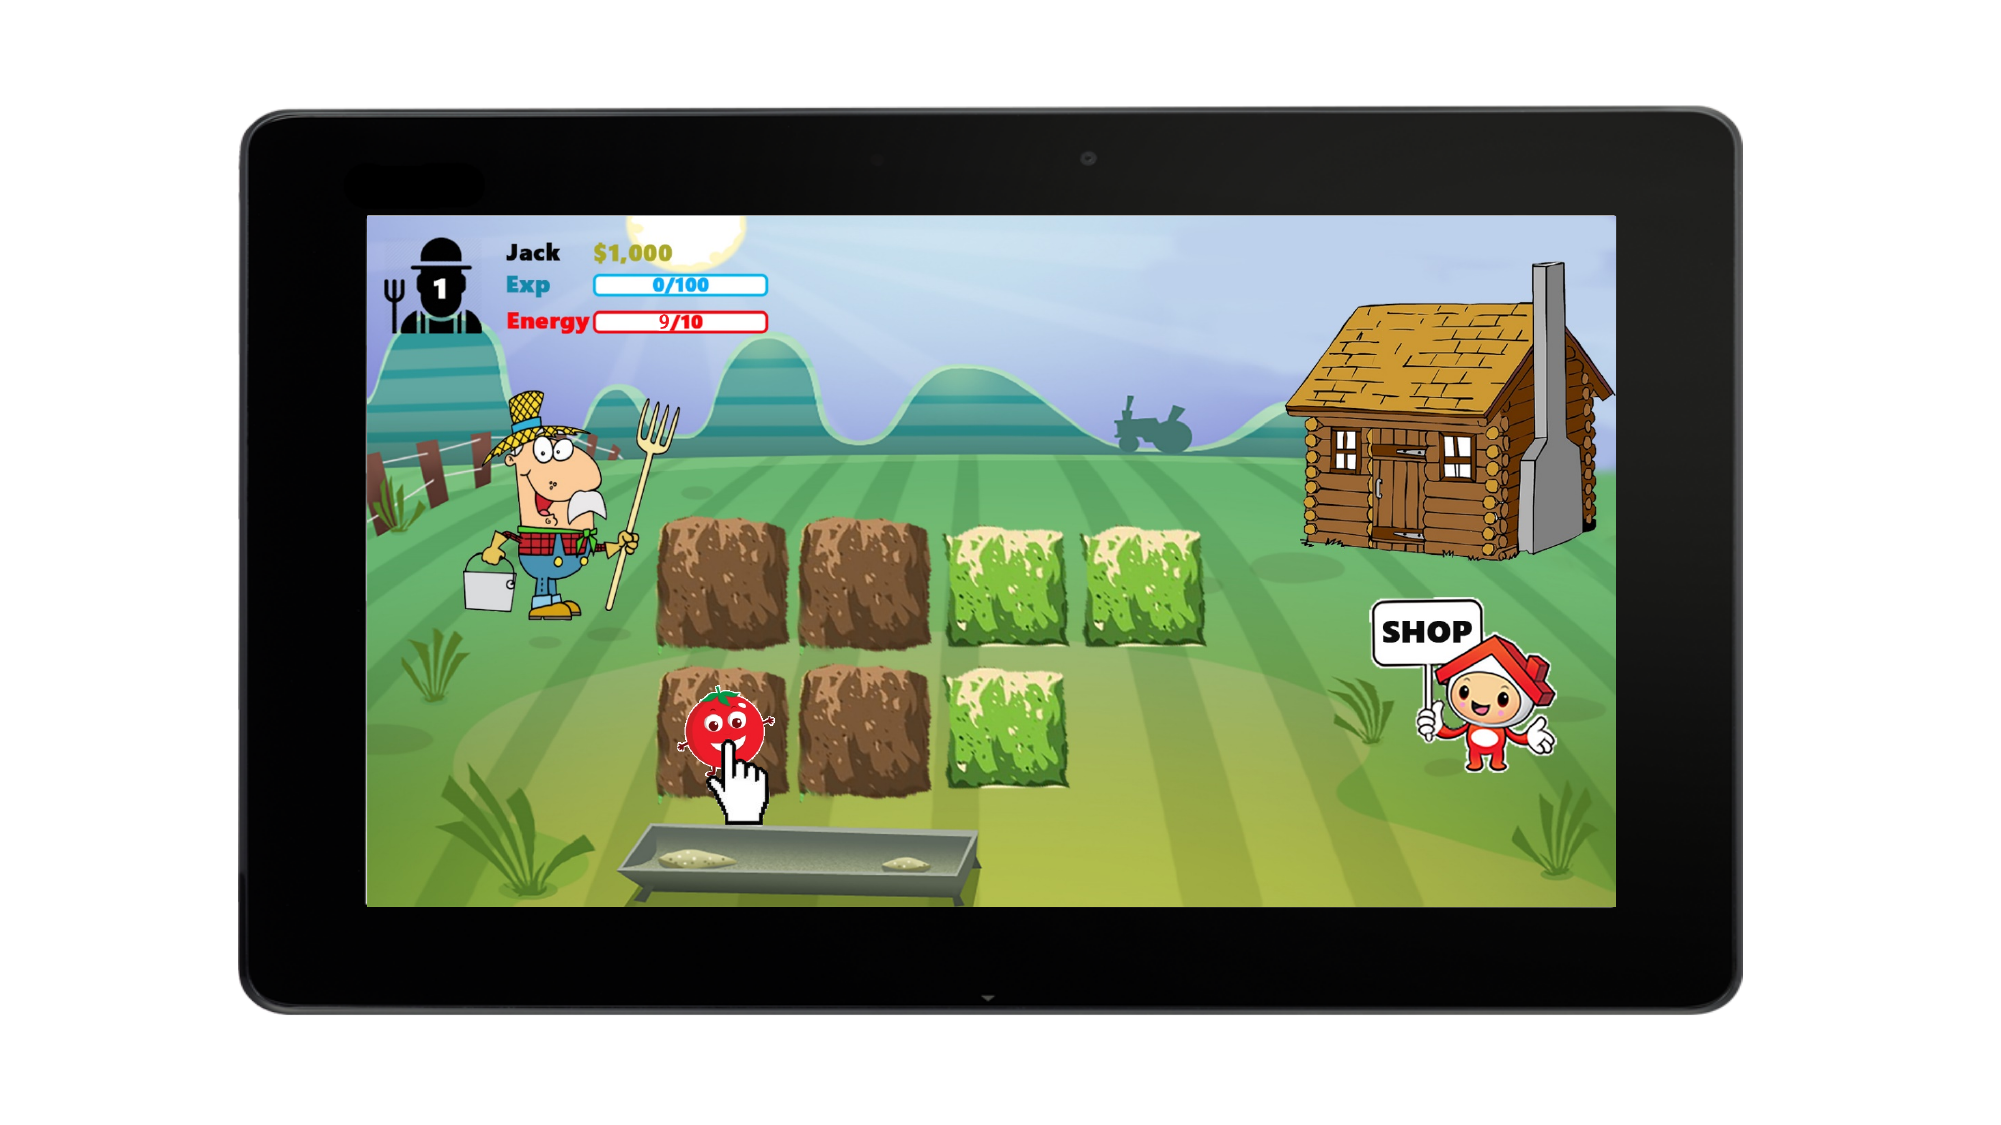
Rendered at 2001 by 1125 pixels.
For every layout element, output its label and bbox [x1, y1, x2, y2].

picture [238, 104, 1743, 1019]
